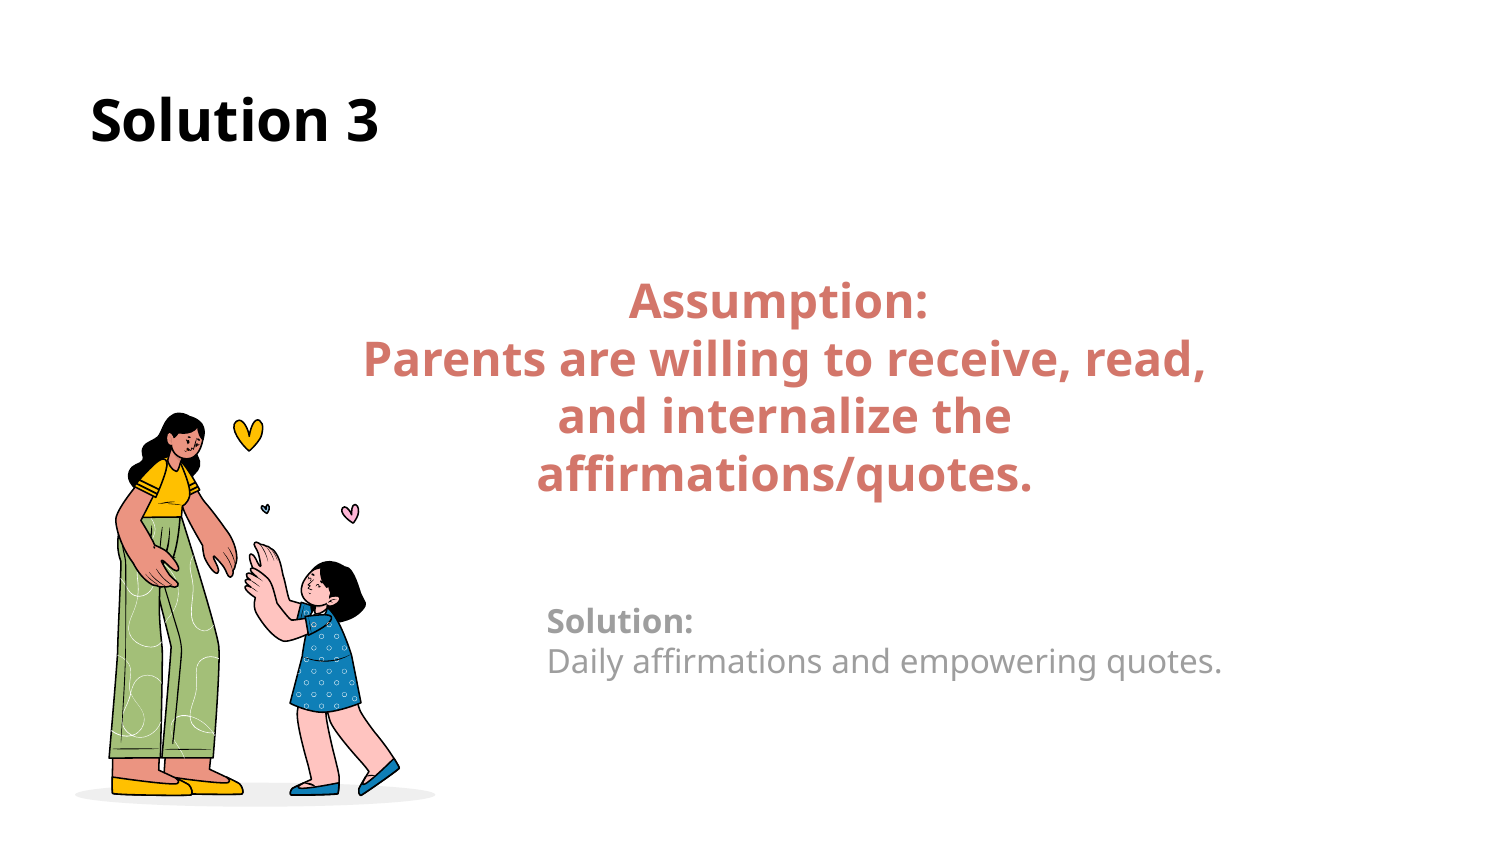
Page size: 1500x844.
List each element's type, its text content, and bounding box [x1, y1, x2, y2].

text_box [74, 413, 436, 807]
text_box Solution: Daily affirmations and empowering quotes. [531, 498, 1412, 782]
text_box Assumption: Parents are willing to receive, read, and internalize the affirmations/quotes. [309, 255, 1261, 516]
title Solution 3 [75, 67, 1425, 162]
